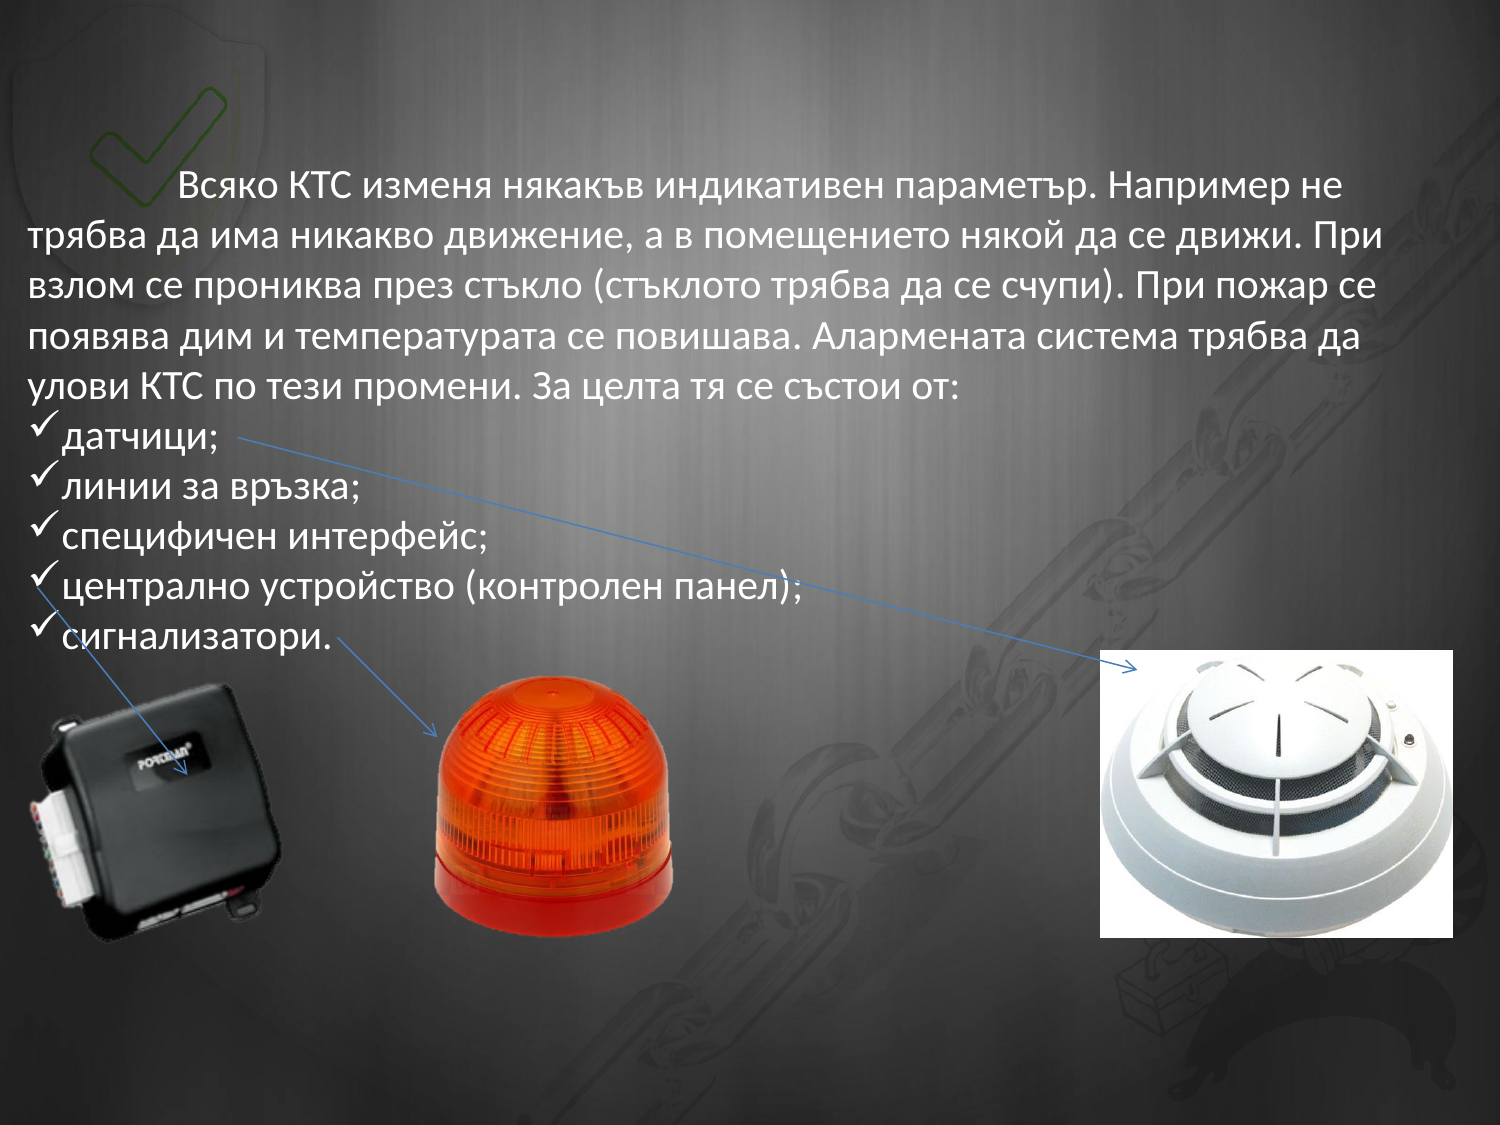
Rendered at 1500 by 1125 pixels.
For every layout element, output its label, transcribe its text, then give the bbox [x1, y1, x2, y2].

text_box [37, 587, 188, 776]
picture [0, 0, 1500, 1125]
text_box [237, 437, 1138, 671]
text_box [337, 679, 438, 738]
text_box Всяко КТС изменя някакъв индикативен параметър. Например не трябва да има никакво движение, а в помещението някой да се движи. При взлом се прониква през стъкло (стъклото трябва да се счупи). При пожар се появява дим и температурата се повишава. Алармената система трябва да улови КТС по тези промени. За целта тя се състои от: датчици; линии за връзка; специфичен интерфейс; централно устройство (контролен панел); сигнализатори. [12, 149, 1488, 665]
